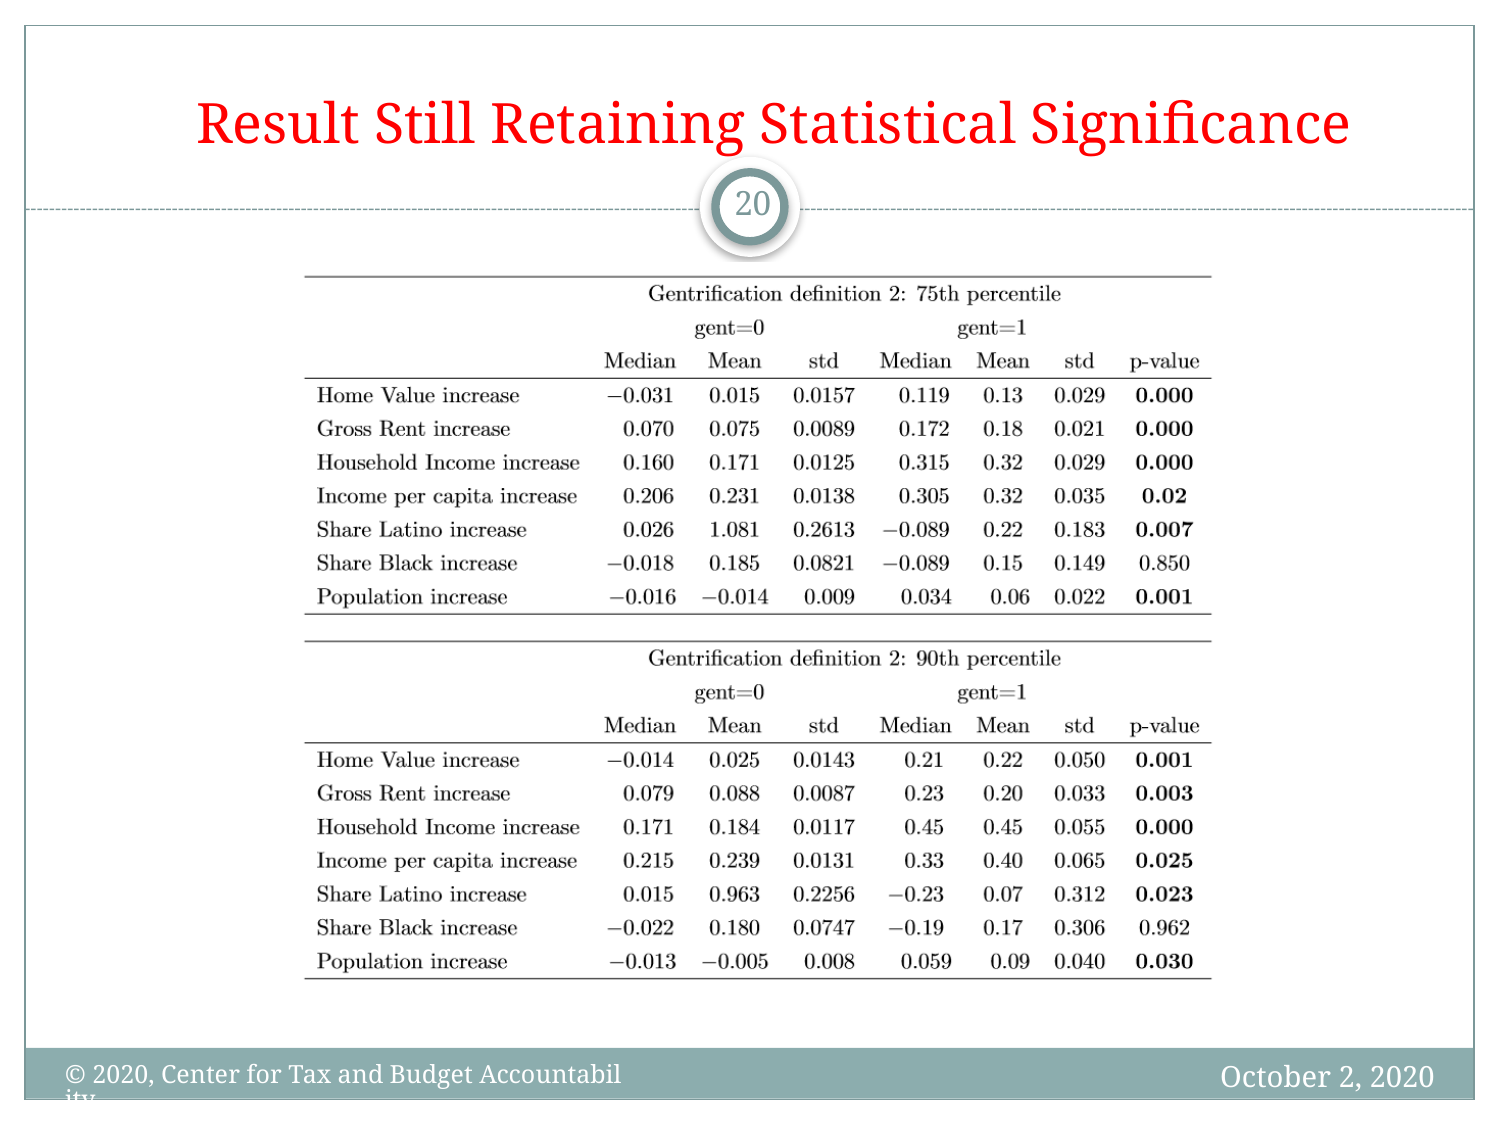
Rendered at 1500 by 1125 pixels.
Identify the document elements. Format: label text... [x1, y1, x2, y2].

picture [259, 262, 1241, 1015]
footer © 2020, Center for Tax and Budget Accountability [50, 1051, 638, 1112]
text_box Result Still Retaining Statistical Significance [74, 37, 1475, 162]
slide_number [950, 1050, 1450, 1111]
slide_number 20 [715, 168, 791, 241]
